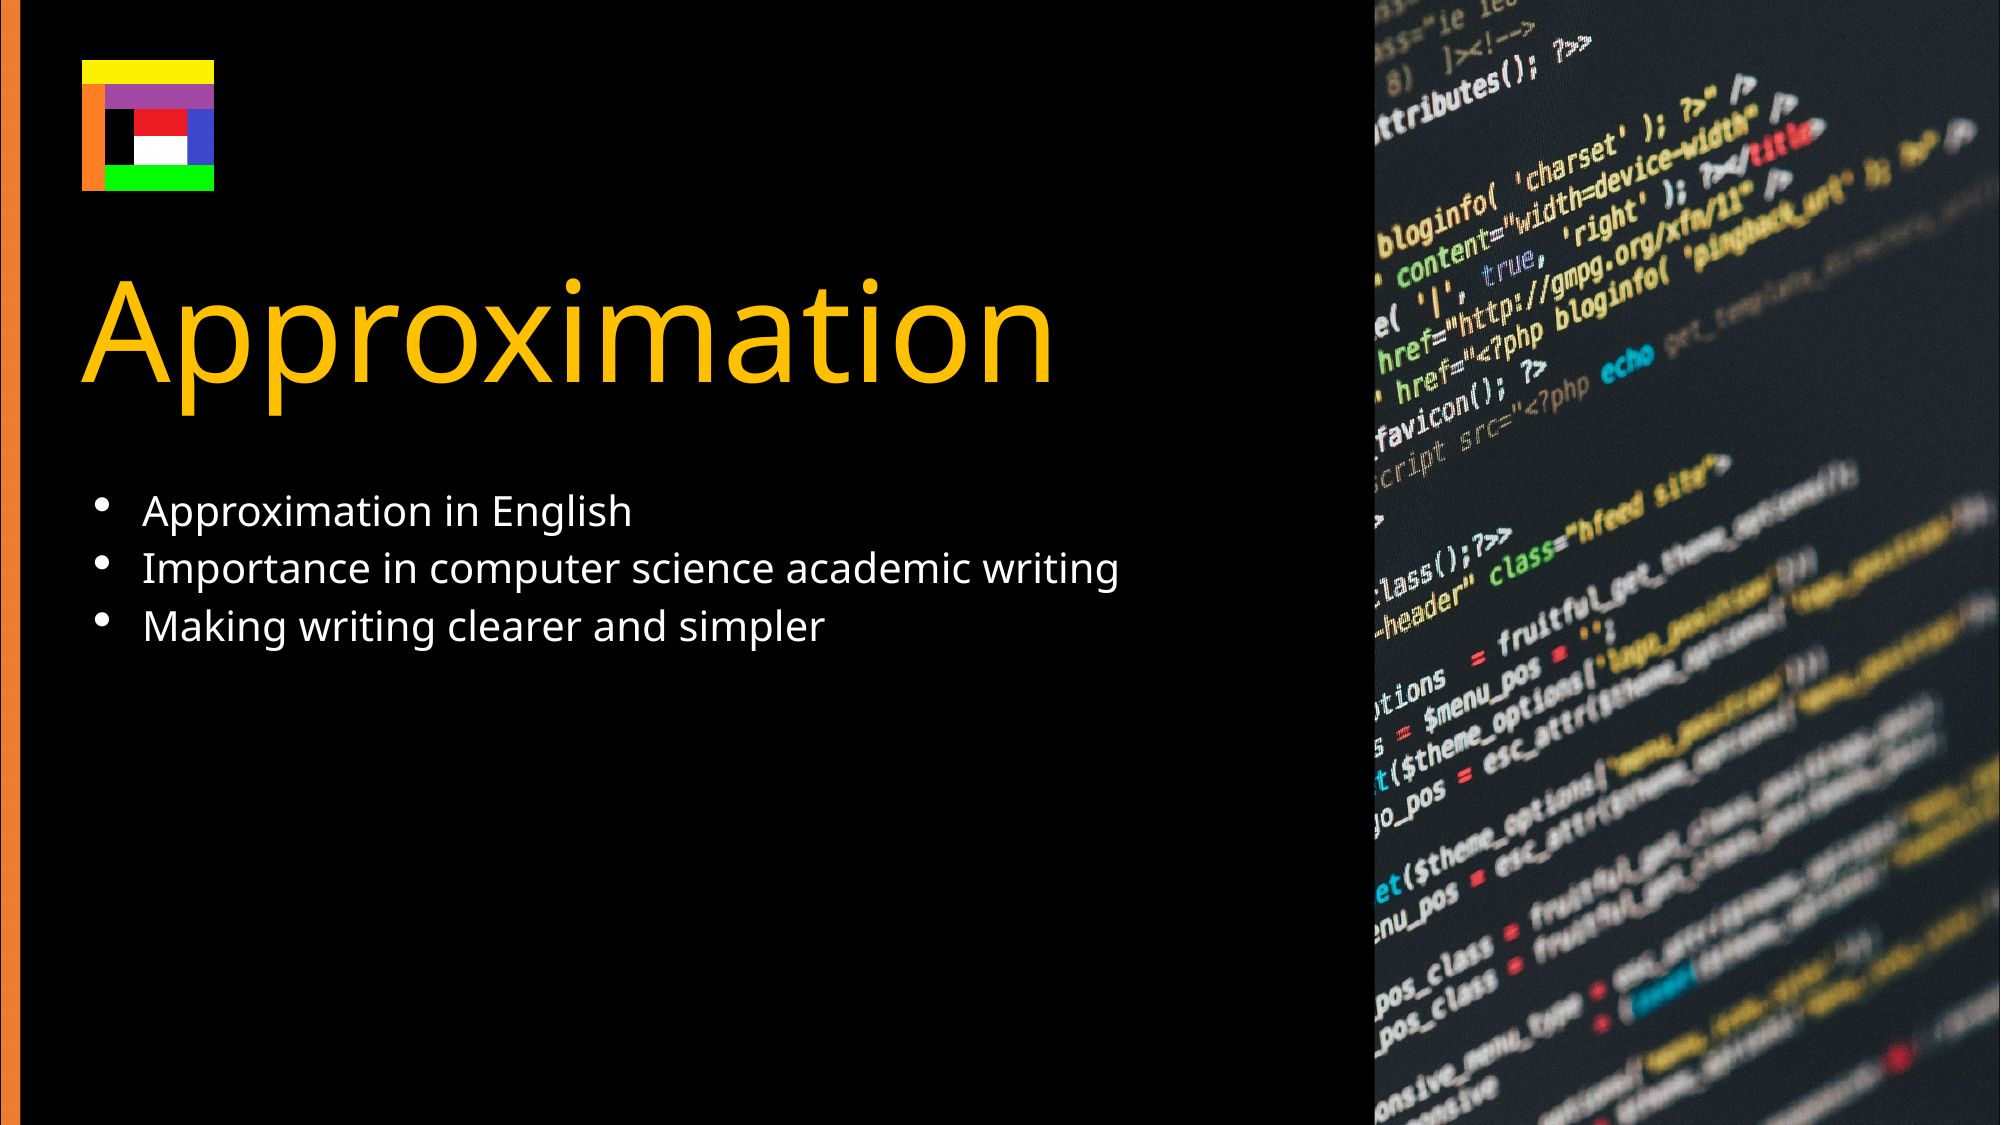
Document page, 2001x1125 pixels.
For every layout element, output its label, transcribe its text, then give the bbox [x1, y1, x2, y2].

text_box Approximation [81, 250, 1369, 571]
picture [1374, 0, 2000, 1125]
picture [0, 0, 21, 1125]
picture [81, 59, 214, 191]
text_box Approximation in English Importance in computer science academic writing Making writing clearer and simpler [24, 477, 1339, 906]
